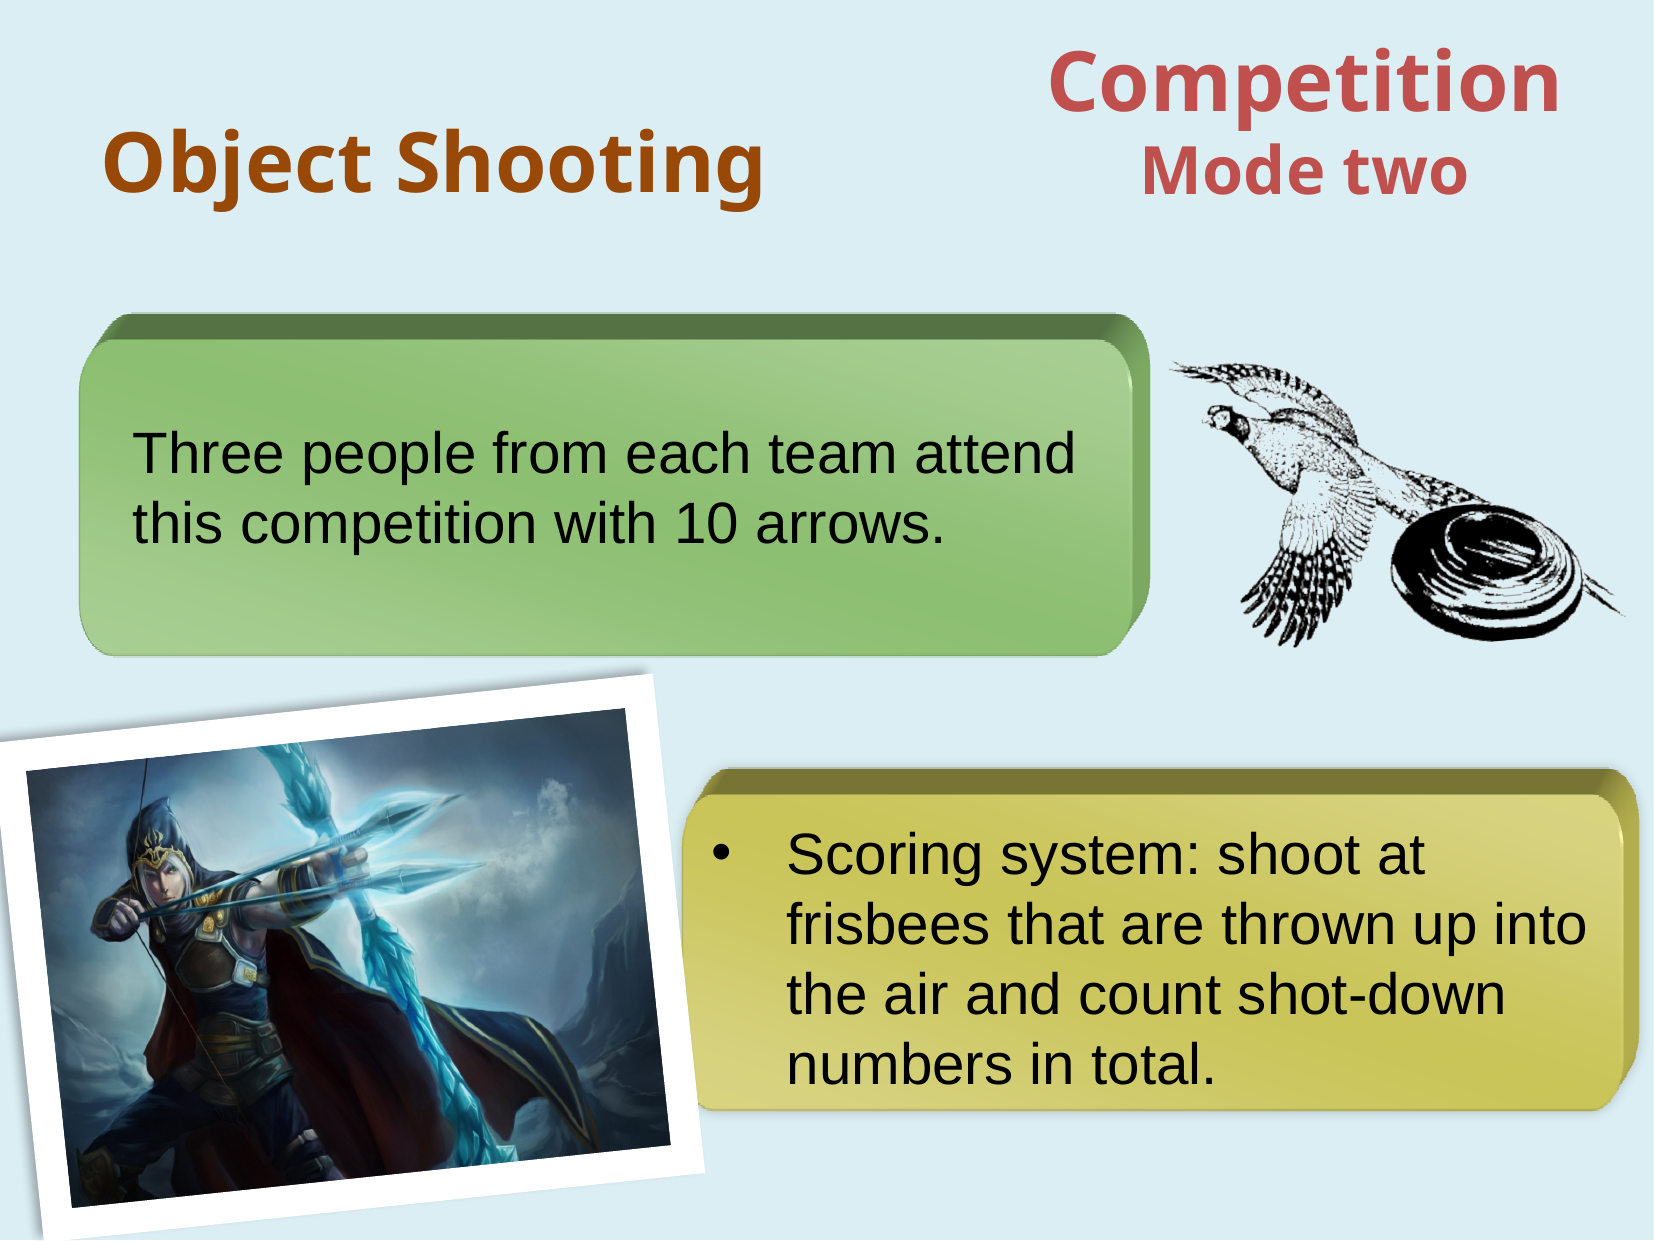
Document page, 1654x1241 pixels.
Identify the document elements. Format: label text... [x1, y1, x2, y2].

title Competition Mode two [980, 40, 1631, 196]
text_box Object Shooting [86, 102, 783, 217]
picture [26, 709, 1654, 1208]
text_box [58, 277, 1160, 669]
picture [1168, 318, 1630, 668]
